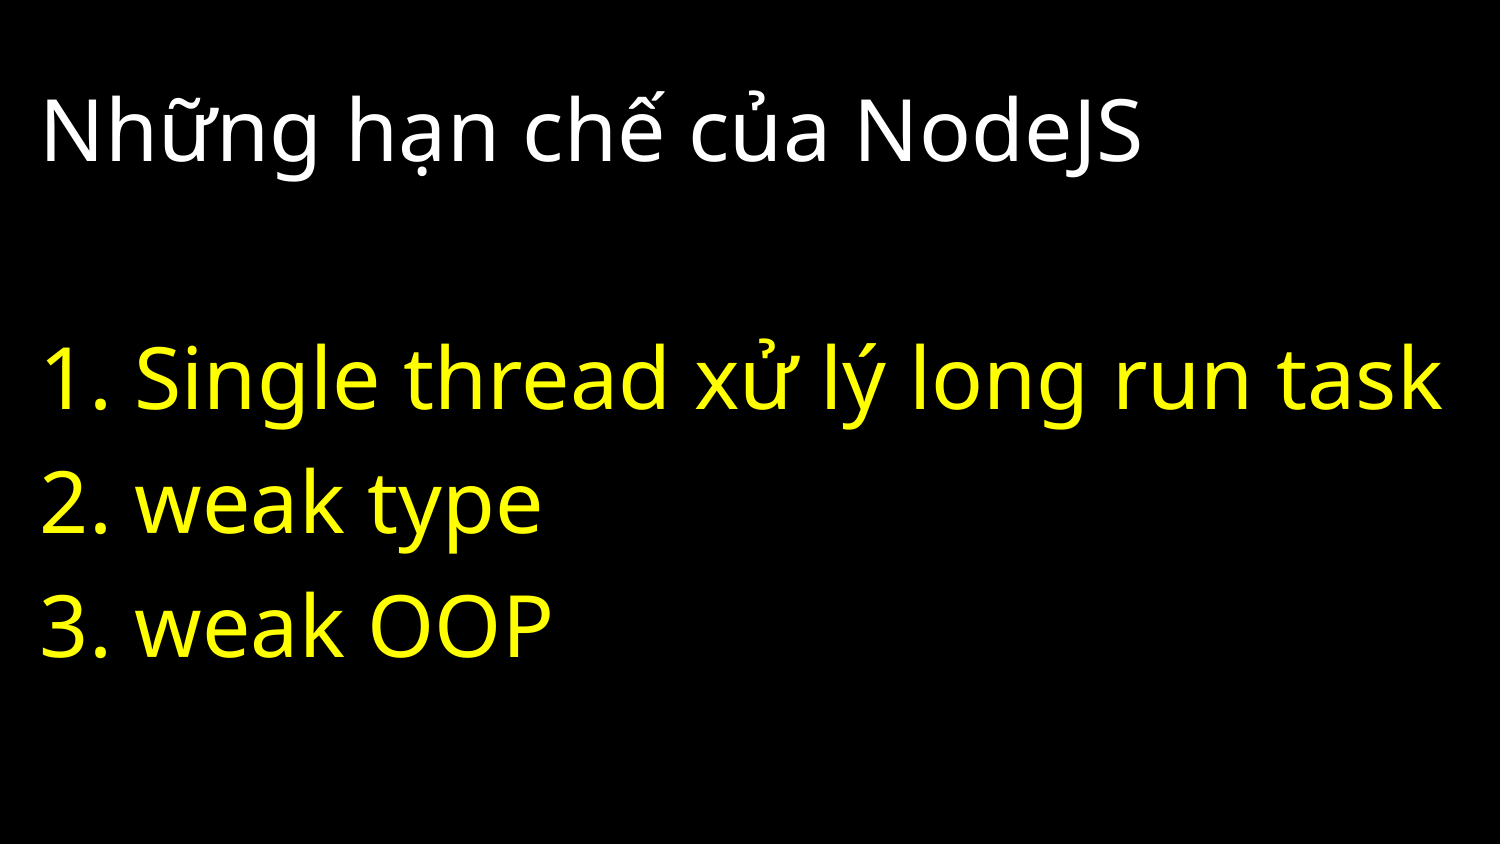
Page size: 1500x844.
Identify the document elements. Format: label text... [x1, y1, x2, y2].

title Những hạn chế của NodeJS 1. Single thread xử lý long run task 2. weak type 3. weak OOP [24, 46, 1475, 810]
